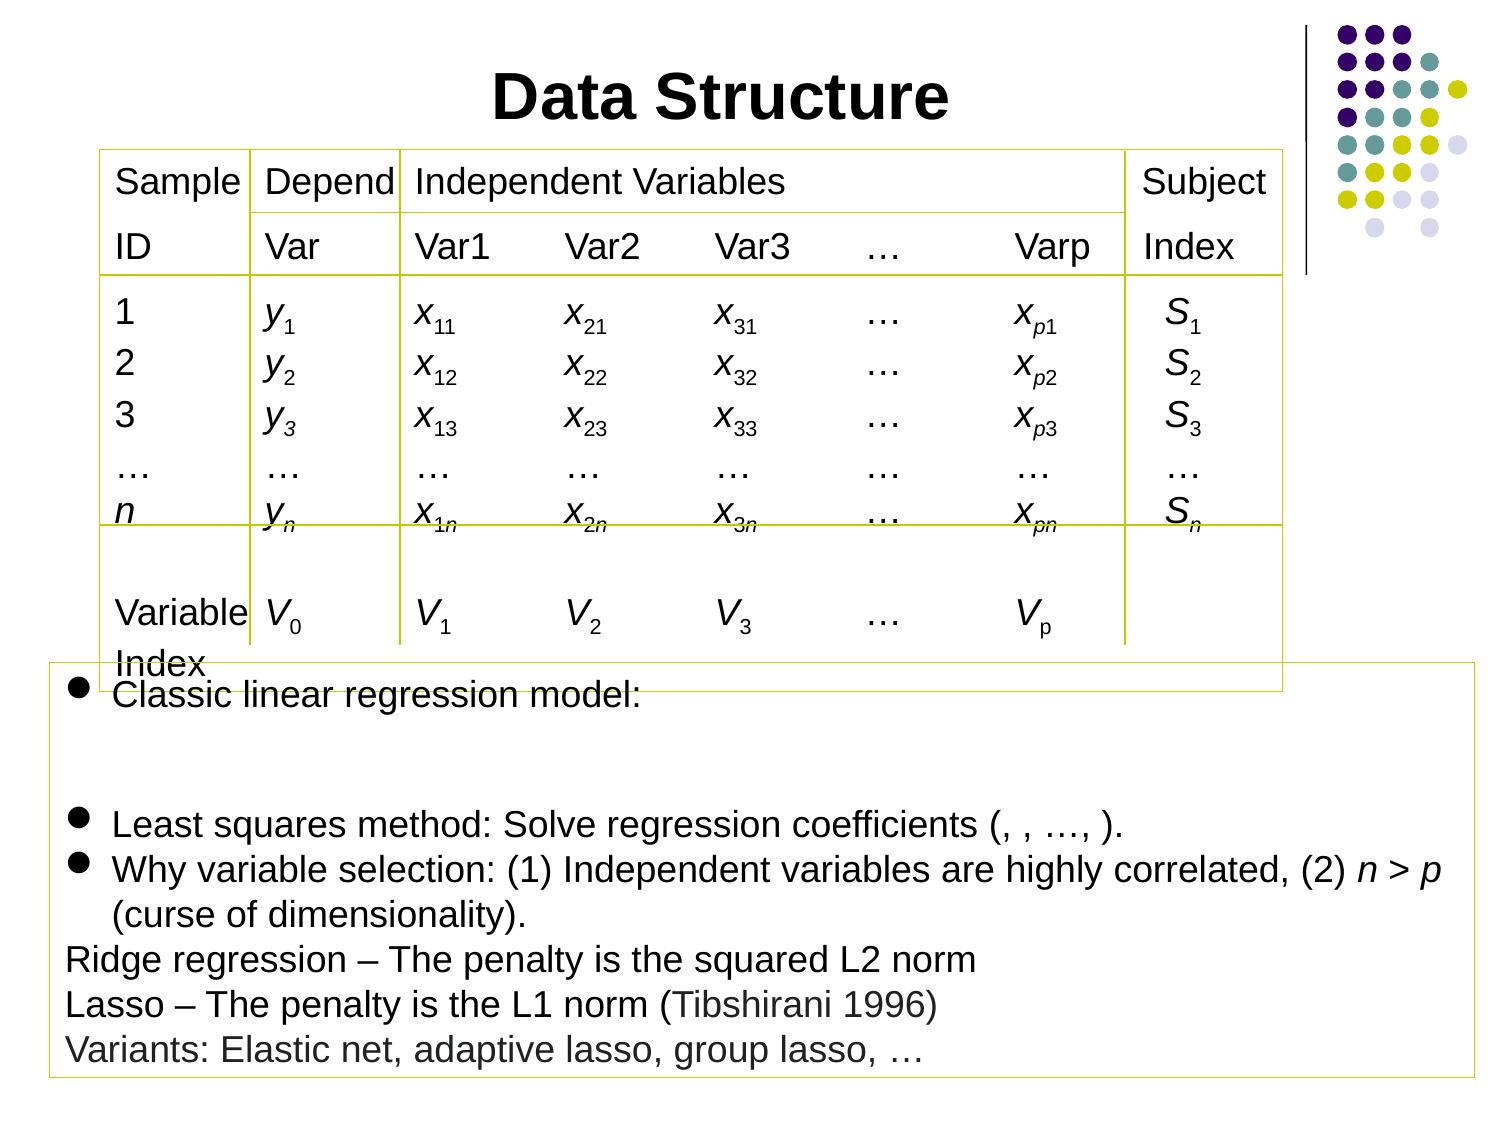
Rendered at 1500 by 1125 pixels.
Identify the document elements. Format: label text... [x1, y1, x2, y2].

text_box Sample Depend Independent Variables Subject ID Var Var1 Var2 Var3 … Varp Index 1 y1 x11 x21 x31 … xp1 S1 2 y2 x12 x22 x32 … xp2 S2 3 y3 x13 x23 x33 … xp3 S3 … … … … … … … … n yn x1n x2n x3n … xpn Sn Variable V0 V1 V2 V3 … Vp Index [1129, 281, 1283, 524]
text_box Sample Depend Independent Variables Subject ID Var Var1 Var2 Var3 … Varp Index 1 y1 x11 x21 x31 … xp1 S1 2 y2 x12 x22 x32 … xp2 S2 3 y3 x13 x23 x33 … xp3 S3 … … … … … … … … n yn x1n x2n x3n … xpn Sn Variable V0 V1 V2 V3 … Vp Index [254, 221, 395, 274]
text_box Sample Depend Independent Variables Subject ID Var Var1 Var2 Var3 … Varp Index 1 y1 x11 x21 x31 … xp1 S1 2 y2 x12 x22 x32 … xp2 S2 3 y3 x13 x23 x33 … xp3 S3 … … … … … … … … n yn x1n x2n x3n … xpn Sn Variable V0 V1 V2 V3 … Vp Index [99, 282, 245, 524]
text_box Sample Depend Independent Variables Subject ID Var Var1 Var2 Var3 … Varp Index 1 y1 x11 x21 x31 … xp1 S1 2 y2 x12 x22 x32 … xp2 S2 3 y3 x13 x23 x33 … xp3 S3 … … … … … … … … n yn x1n x2n x3n … xpn Sn Variable V0 V1 V2 V3 … Vp Index [99, 531, 1283, 662]
text_box Sample Depend Independent Variables Subject ID Var Var1 Var2 Var3 … Varp Index 1 y1 x11 x21 x31 … xp1 S1 2 y2 x12 x22 x32 … xp2 S2 3 y3 x13 x23 x33 … xp3 S3 … … … … … … … … n yn x1n x2n x3n … xpn Sn Variable V0 V1 V2 V3 … Vp Index [99, 663, 1283, 692]
text_box Sample Depend Independent Variables Subject ID Var Var1 Var2 Var3 … Varp Index 1 y1 x11 x21 x31 … xp1 S1 2 y2 x12 x22 x32 … xp2 S2 3 y3 x13 x23 x33 … xp3 S3 … … … … … … … … n yn x1n x2n x3n … xpn Sn Variable V0 V1 V2 V3 … Vp Index [99, 149, 249, 274]
text_box Sample Depend Independent Variables Subject ID Var Var1 Var2 Var3 … Varp Index 1 y1 x11 x21 x31 … xp1 S1 2 y2 x12 x22 x32 … xp2 S2 3 y3 x13 x23 x33 … xp3 S3 … … … … … … … … n yn x1n x2n x3n … xpn Sn Variable V0 V1 V2 V3 … Vp Index [254, 284, 395, 524]
text_box Sample Depend Independent Variables Subject ID Var Var1 Var2 Var3 … Varp Index 1 y1 x11 x21 x31 … xp1 S1 2 y2 x12 x22 x32 … xp2 S2 3 y3 x13 x23 x33 … xp3 S3 … … … … … … … … n yn x1n x2n x3n … xpn Sn Variable V0 V1 V2 V3 … Vp Index [404, 284, 1120, 524]
text_box Sample Depend Independent Variables Subject ID Var Var1 Var2 Var3 … Varp Index 1 y1 x11 x21 x31 … xp1 S1 2 y2 x12 x22 x32 … xp2 S2 3 y3 x13 x23 x33 … xp3 S3 … … … … … … … … n yn x1n x2n x3n … xpn Sn Variable V0 V1 V2 V3 … Vp Index [251, 149, 399, 211]
text_box Data Structure [477, 45, 967, 141]
text_box Sample Depend Independent Variables Subject ID Var Var1 Var2 Var3 … Varp Index 1 y1 x11 x21 x31 … xp1 S1 2 y2 x12 x22 x32 … xp2 S2 3 y3 x13 x23 x33 … xp3 S3 … … … … … … … … n yn x1n x2n x3n … xpn Sn Variable V0 V1 V2 V3 … Vp Index [401, 149, 1283, 274]
